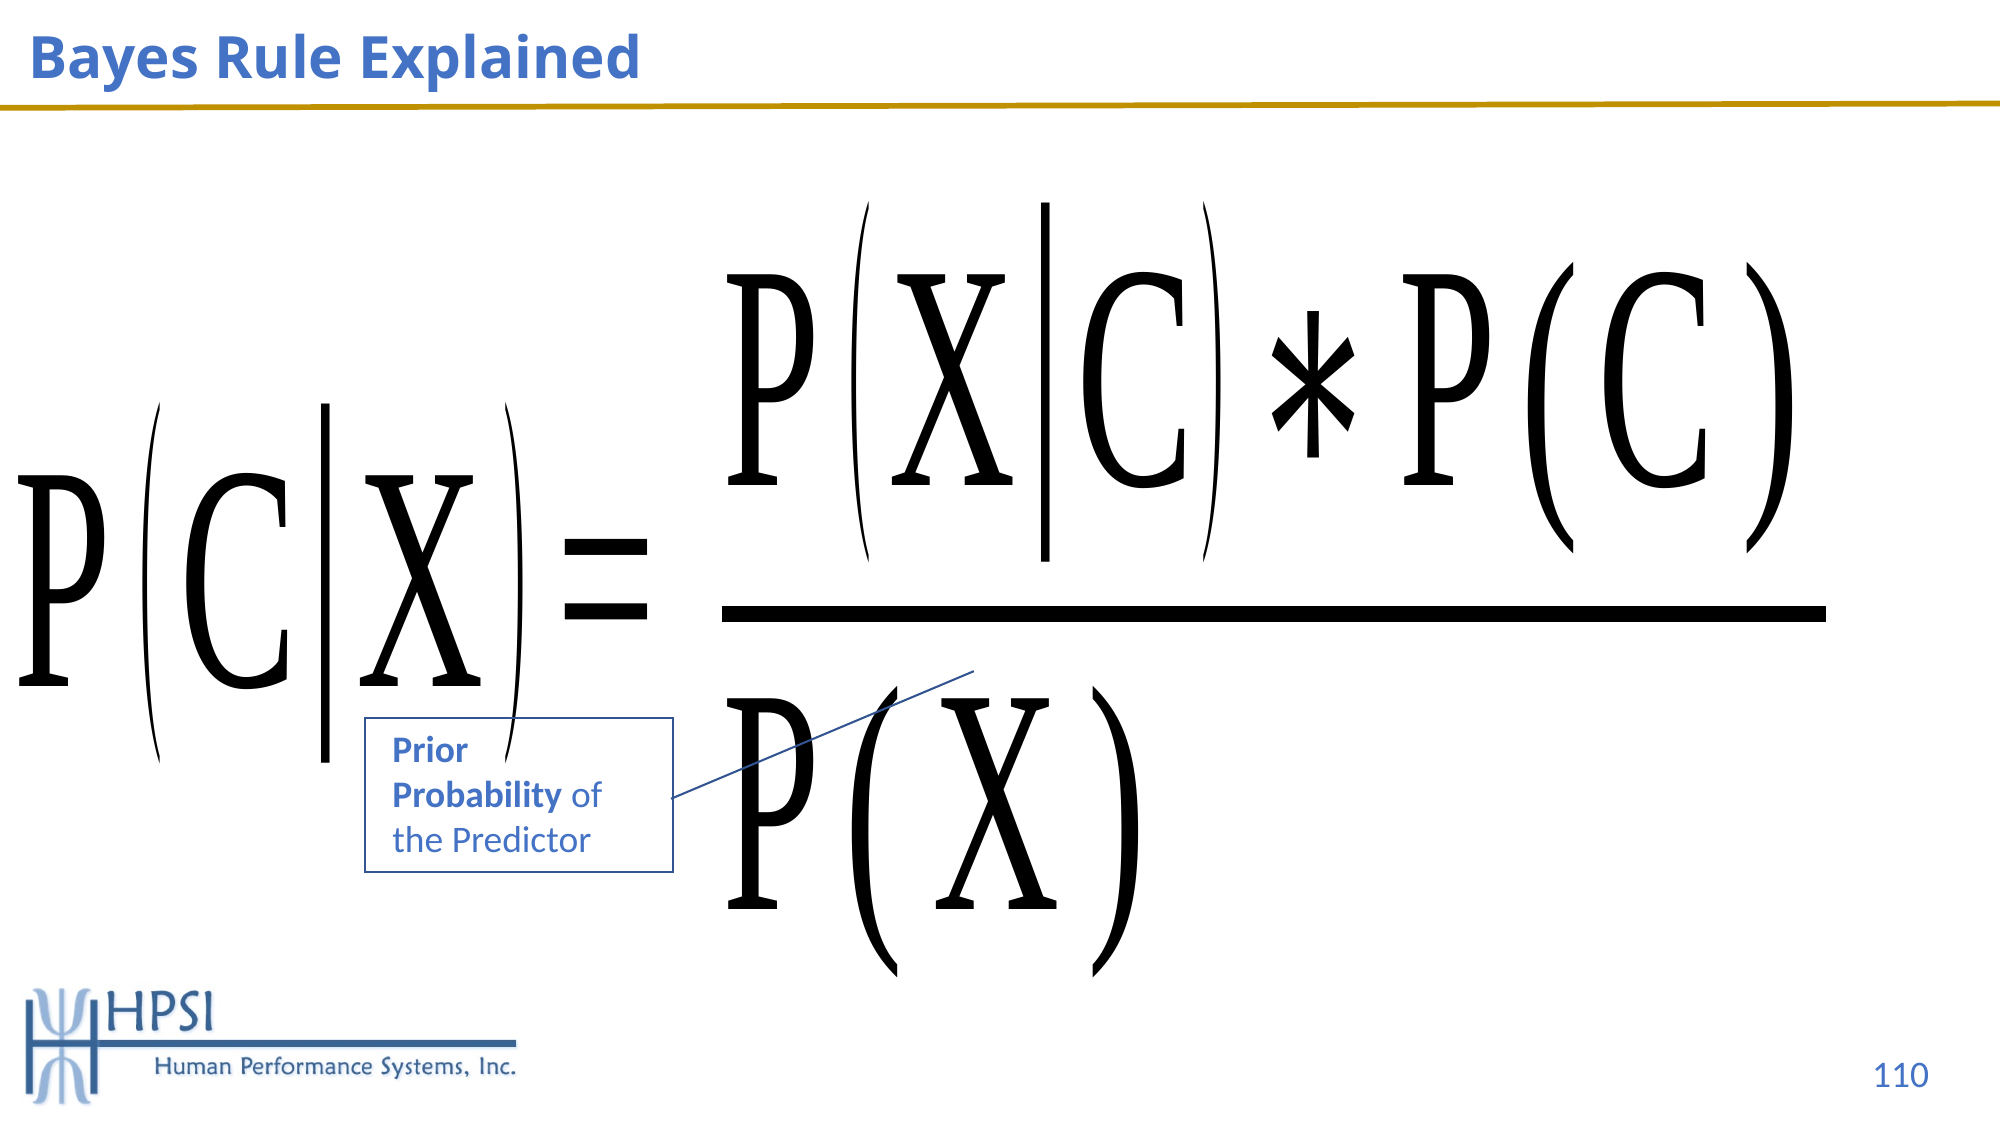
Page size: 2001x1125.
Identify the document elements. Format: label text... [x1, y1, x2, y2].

title Bayes Rule Explained [13, 0, 1739, 120]
text_box [364, 670, 975, 873]
text_box Prior Probability of the Predictor [377, 718, 660, 868]
slide_number 110 [1493, 1042, 1944, 1103]
picture [21, 981, 524, 1108]
